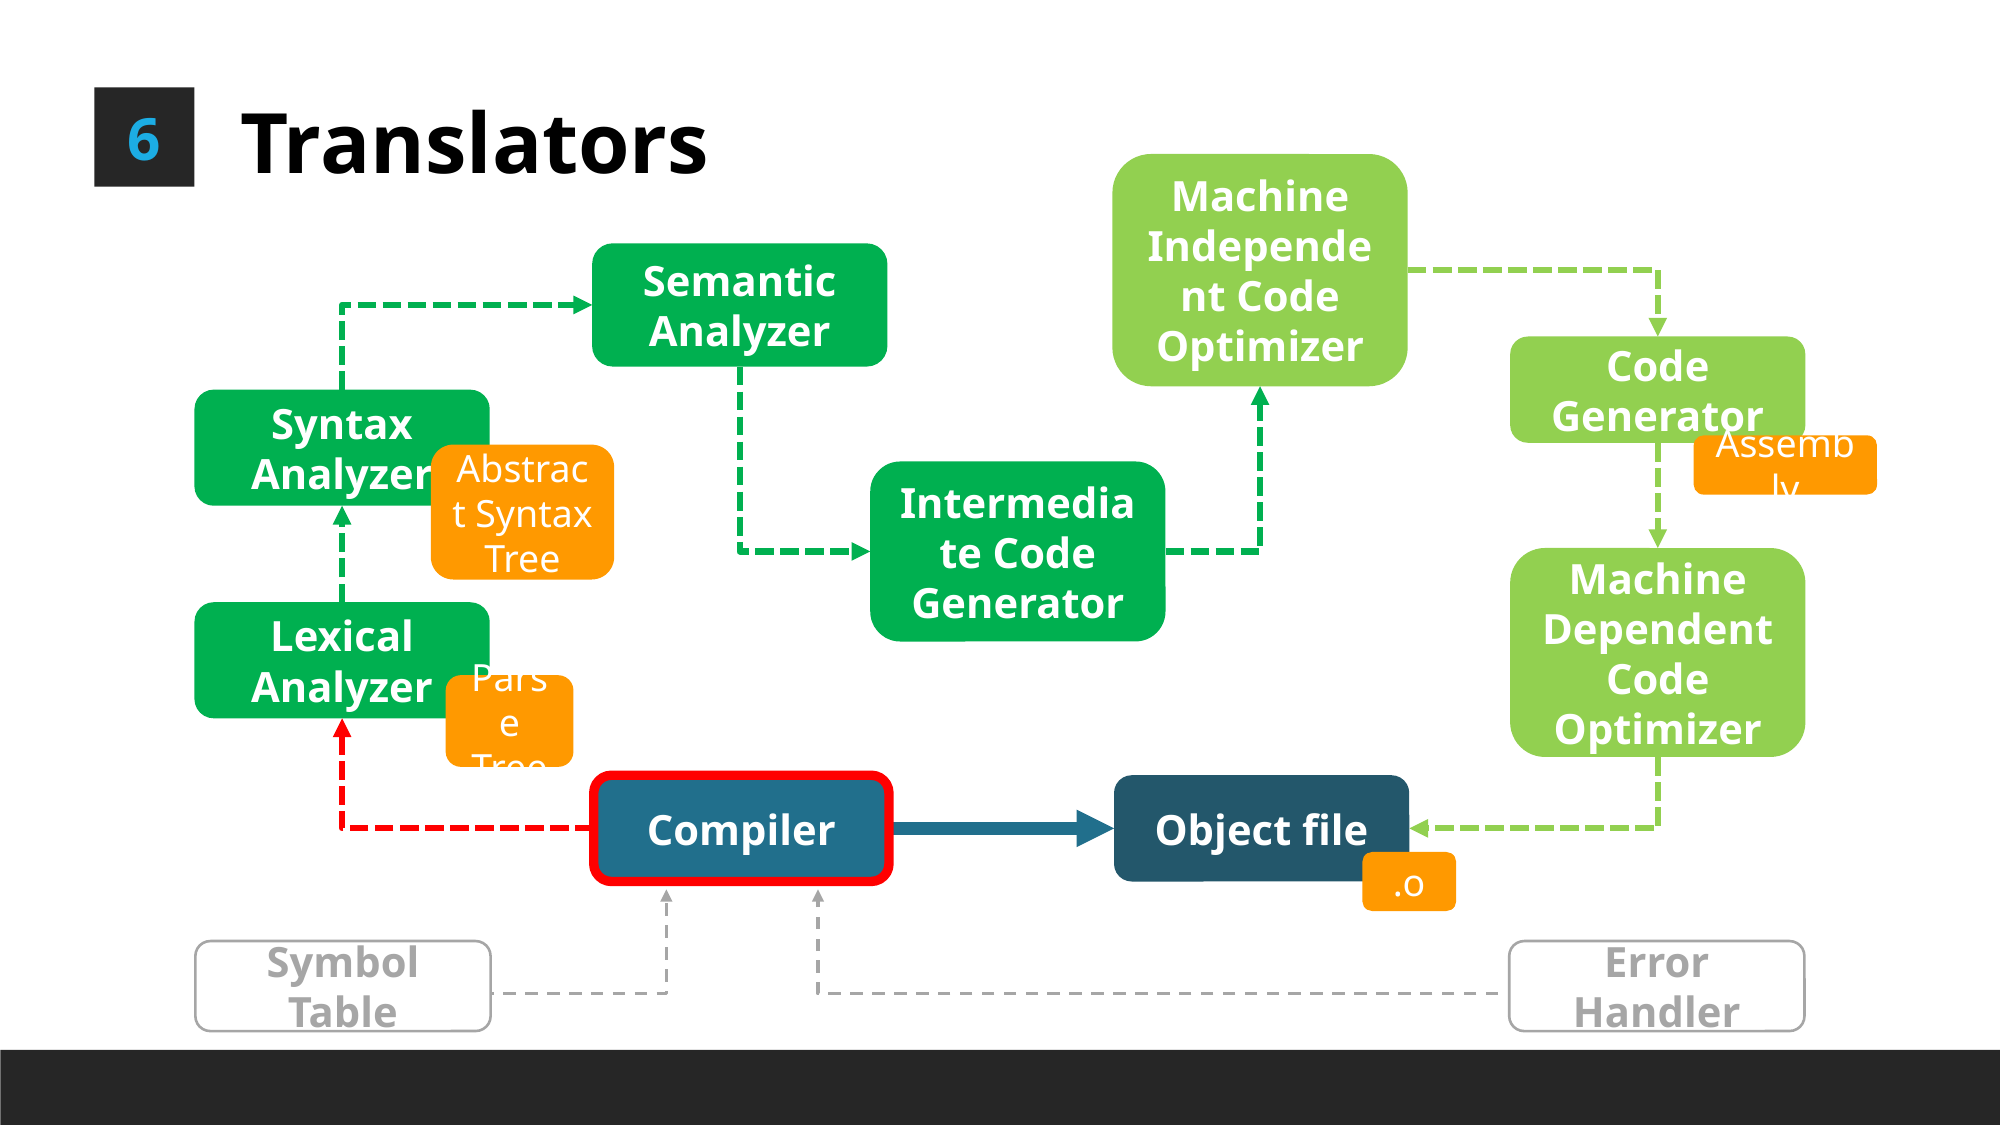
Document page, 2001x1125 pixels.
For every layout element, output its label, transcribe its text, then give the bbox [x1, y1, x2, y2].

text_box Translators [225, 82, 871, 149]
text_box 6 [93, 86, 196, 188]
text_box [592, 839, 891, 883]
text_box Object file [1112, 839, 1411, 883]
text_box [194, 888, 1805, 1032]
text_box .o [1361, 850, 1458, 884]
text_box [193, 153, 1878, 829]
